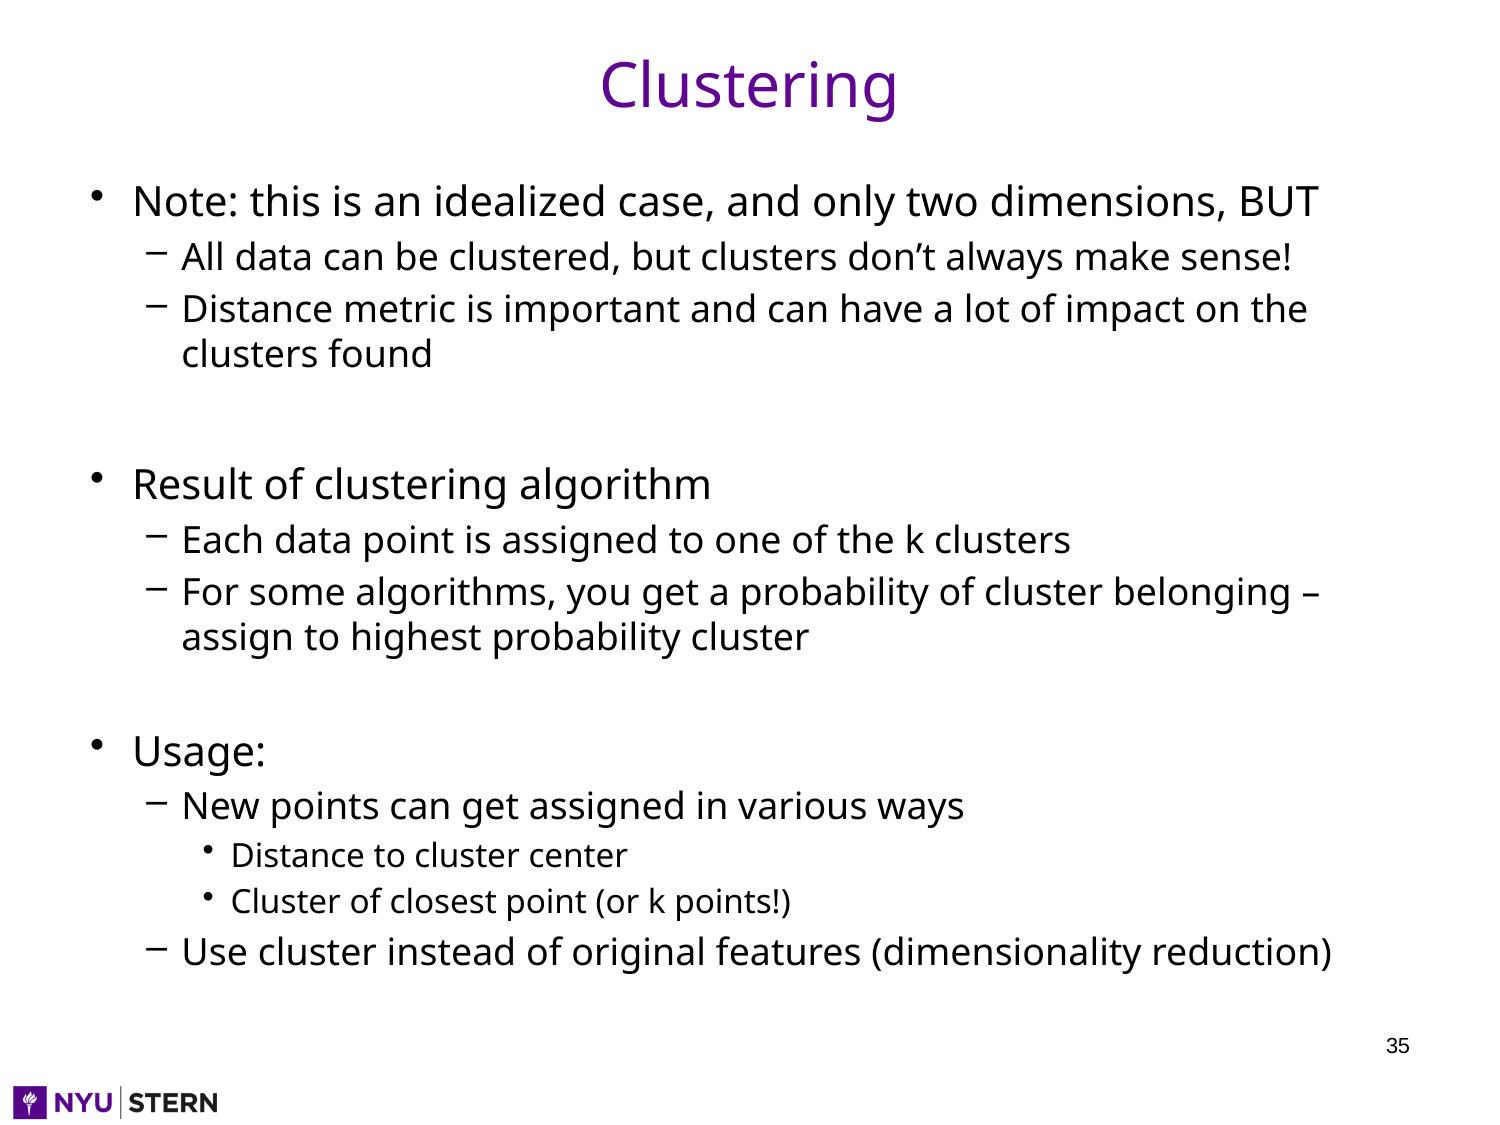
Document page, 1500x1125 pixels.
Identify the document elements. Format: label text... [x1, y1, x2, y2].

title Clustering [75, 22, 1425, 142]
slide_number 35 [1074, 1024, 1426, 1103]
picture [0, 1038, 230, 1125]
list Note: this is an idealized case, and only two dimensions, BUT All data can be clustered, but clusters don’t always make sense! Distance metric is important and can have a lot of impact on the clusters found Result of clustering algorithm Each data point is assigned to one of the k clusters For some algorithms, you get a probability of cluster belonging – assign to highest probability cluster Usage: New points can get assigned in various ways Distance to cluster center Cluster of closest point (or k points!) Use cluster instead of original features (dimensionality reduction) [75, 167, 1459, 1025]
